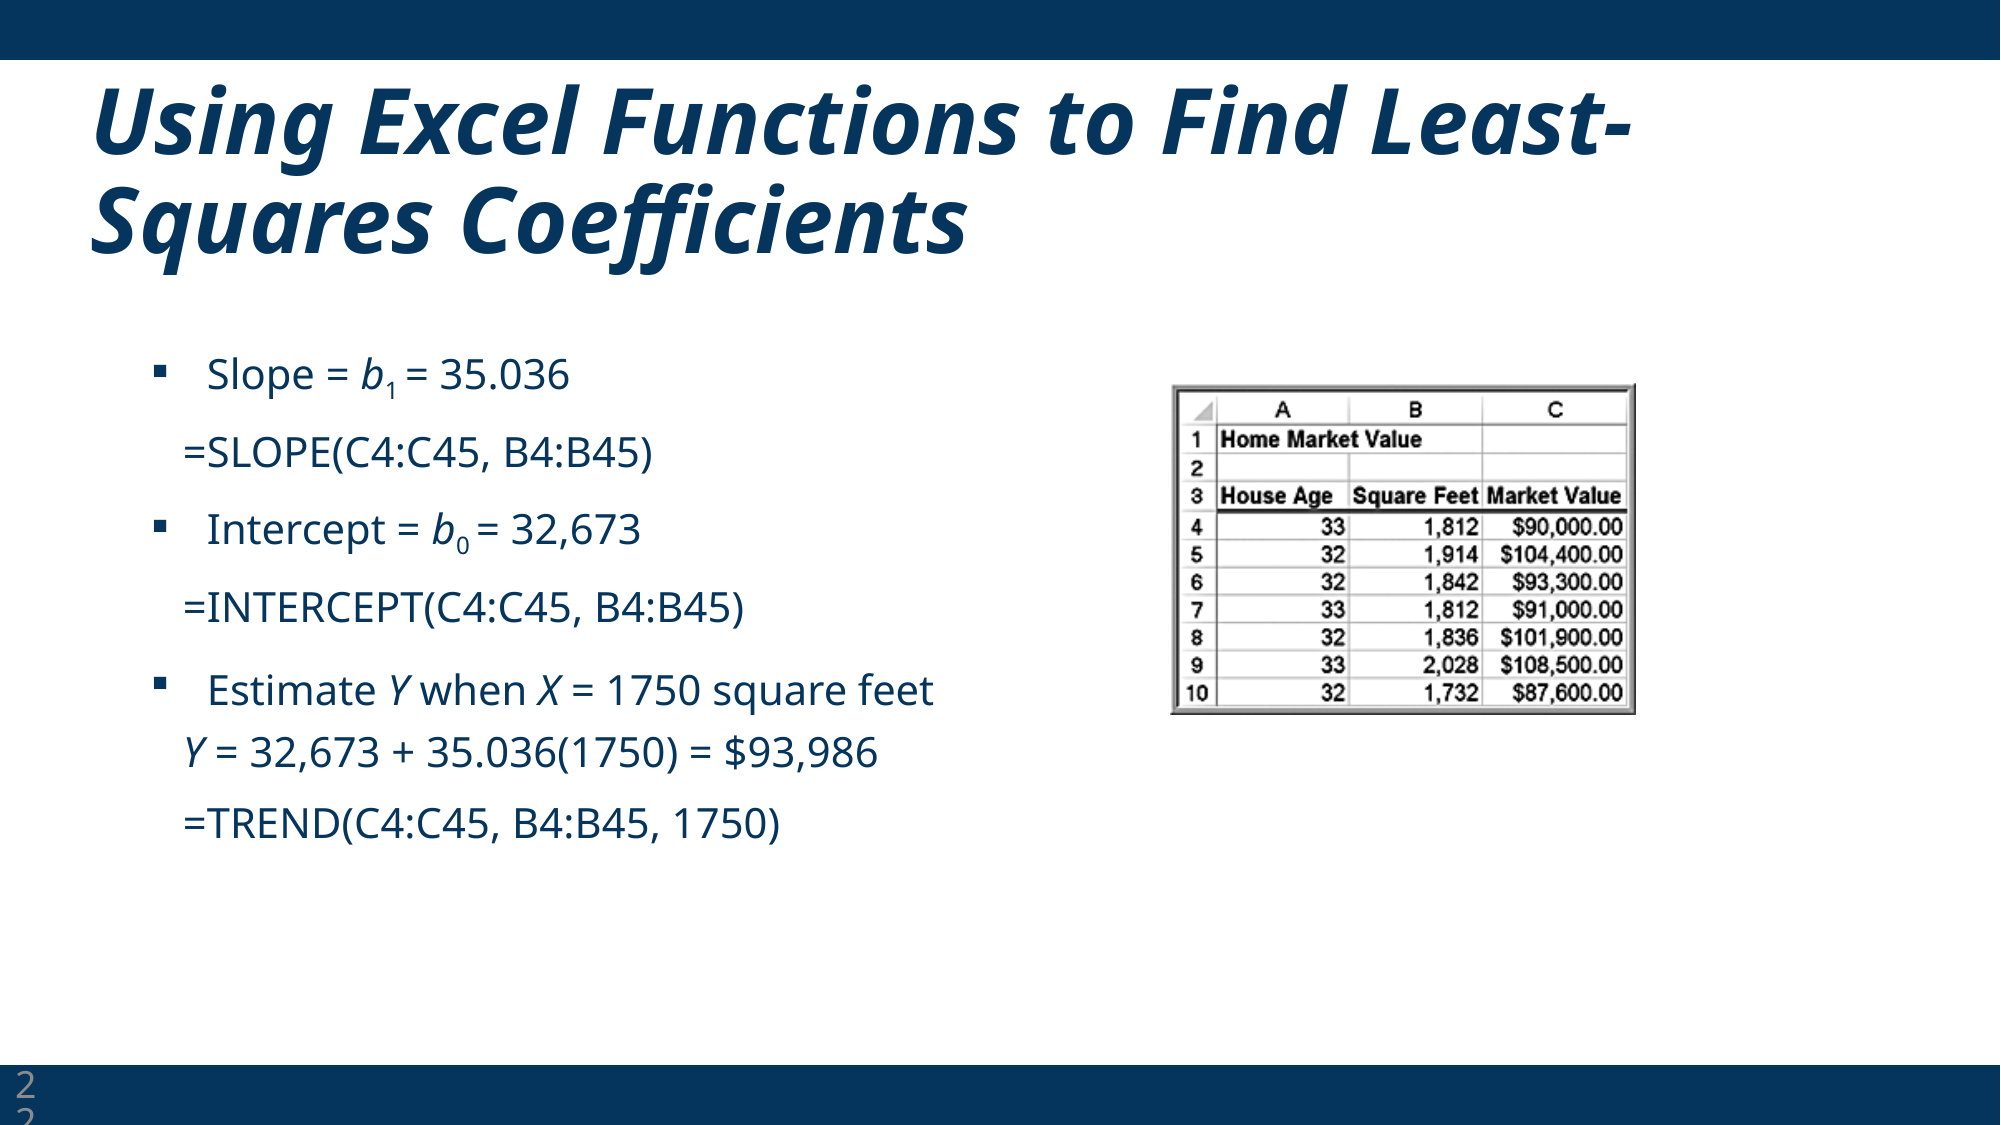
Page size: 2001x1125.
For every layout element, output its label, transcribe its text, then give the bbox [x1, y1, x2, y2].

list Slope = b1 = 35.036 =SLOPE(C4:C45, B4:B45) Intercept = b0 = 32,673 =INTERCEPT(C4:C45, B4:B45) Estimate Y when X = 1750 square feet Y = 32,673 + 35.036(1750) = $93,986 =TREND(C4:C45, B4:B45, 1750) [117, 340, 1716, 945]
slide_number 22 [0, 1066, 41, 1107]
picture [1170, 383, 1636, 715]
title Using Excel Functions to Find Least-Squares Coefficients [75, 90, 1852, 258]
